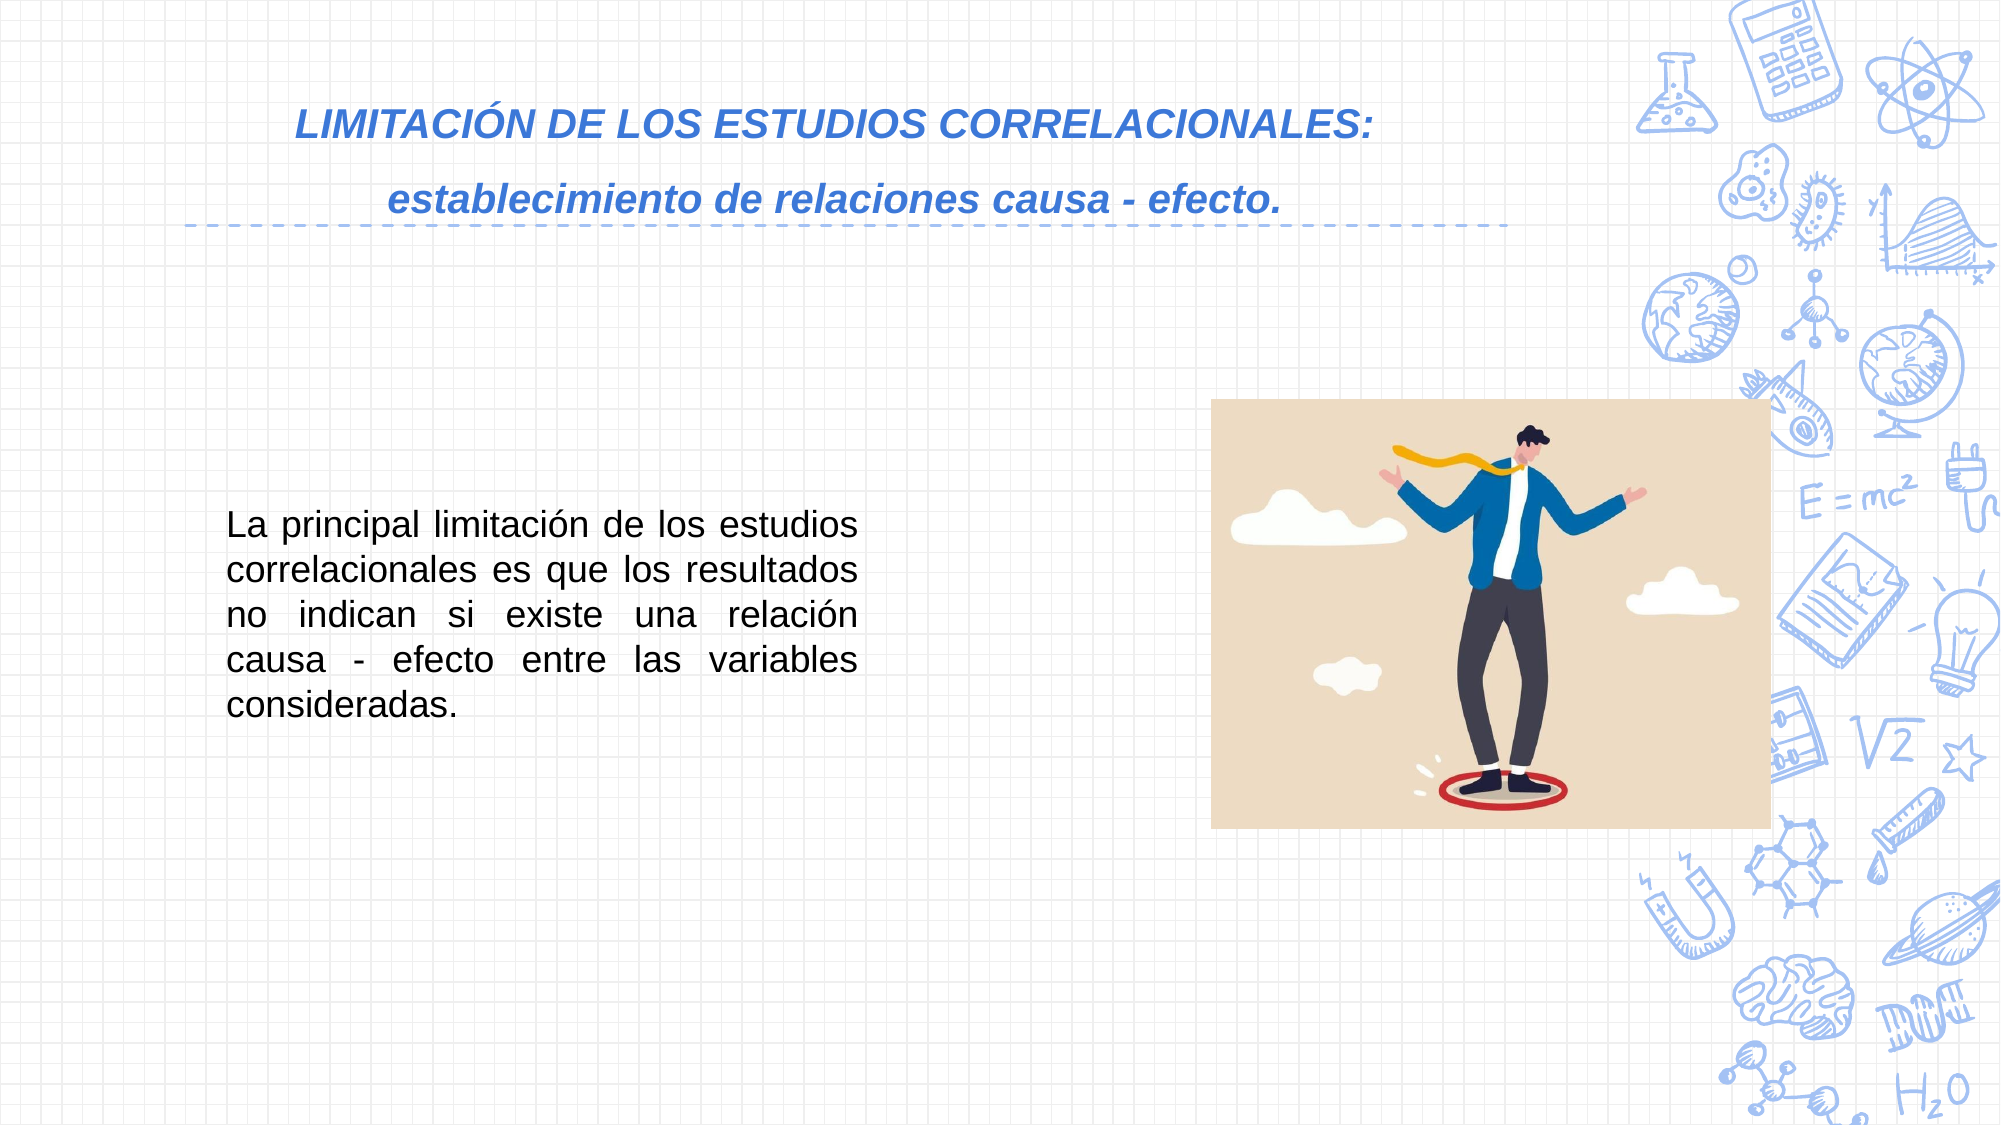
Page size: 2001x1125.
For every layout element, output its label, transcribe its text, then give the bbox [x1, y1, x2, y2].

text_box La principal limitación de los estudios correlacionales es que los resultados no indican si existe una relación causa - efecto entre las variables consideradas. [211, 492, 874, 733]
title LIMITACIÓN DE LOS ESTUDIOS CORRELACIONALES: establecimiento de relaciones causa - efecto. [163, 18, 1507, 237]
picture [1210, 398, 1772, 830]
